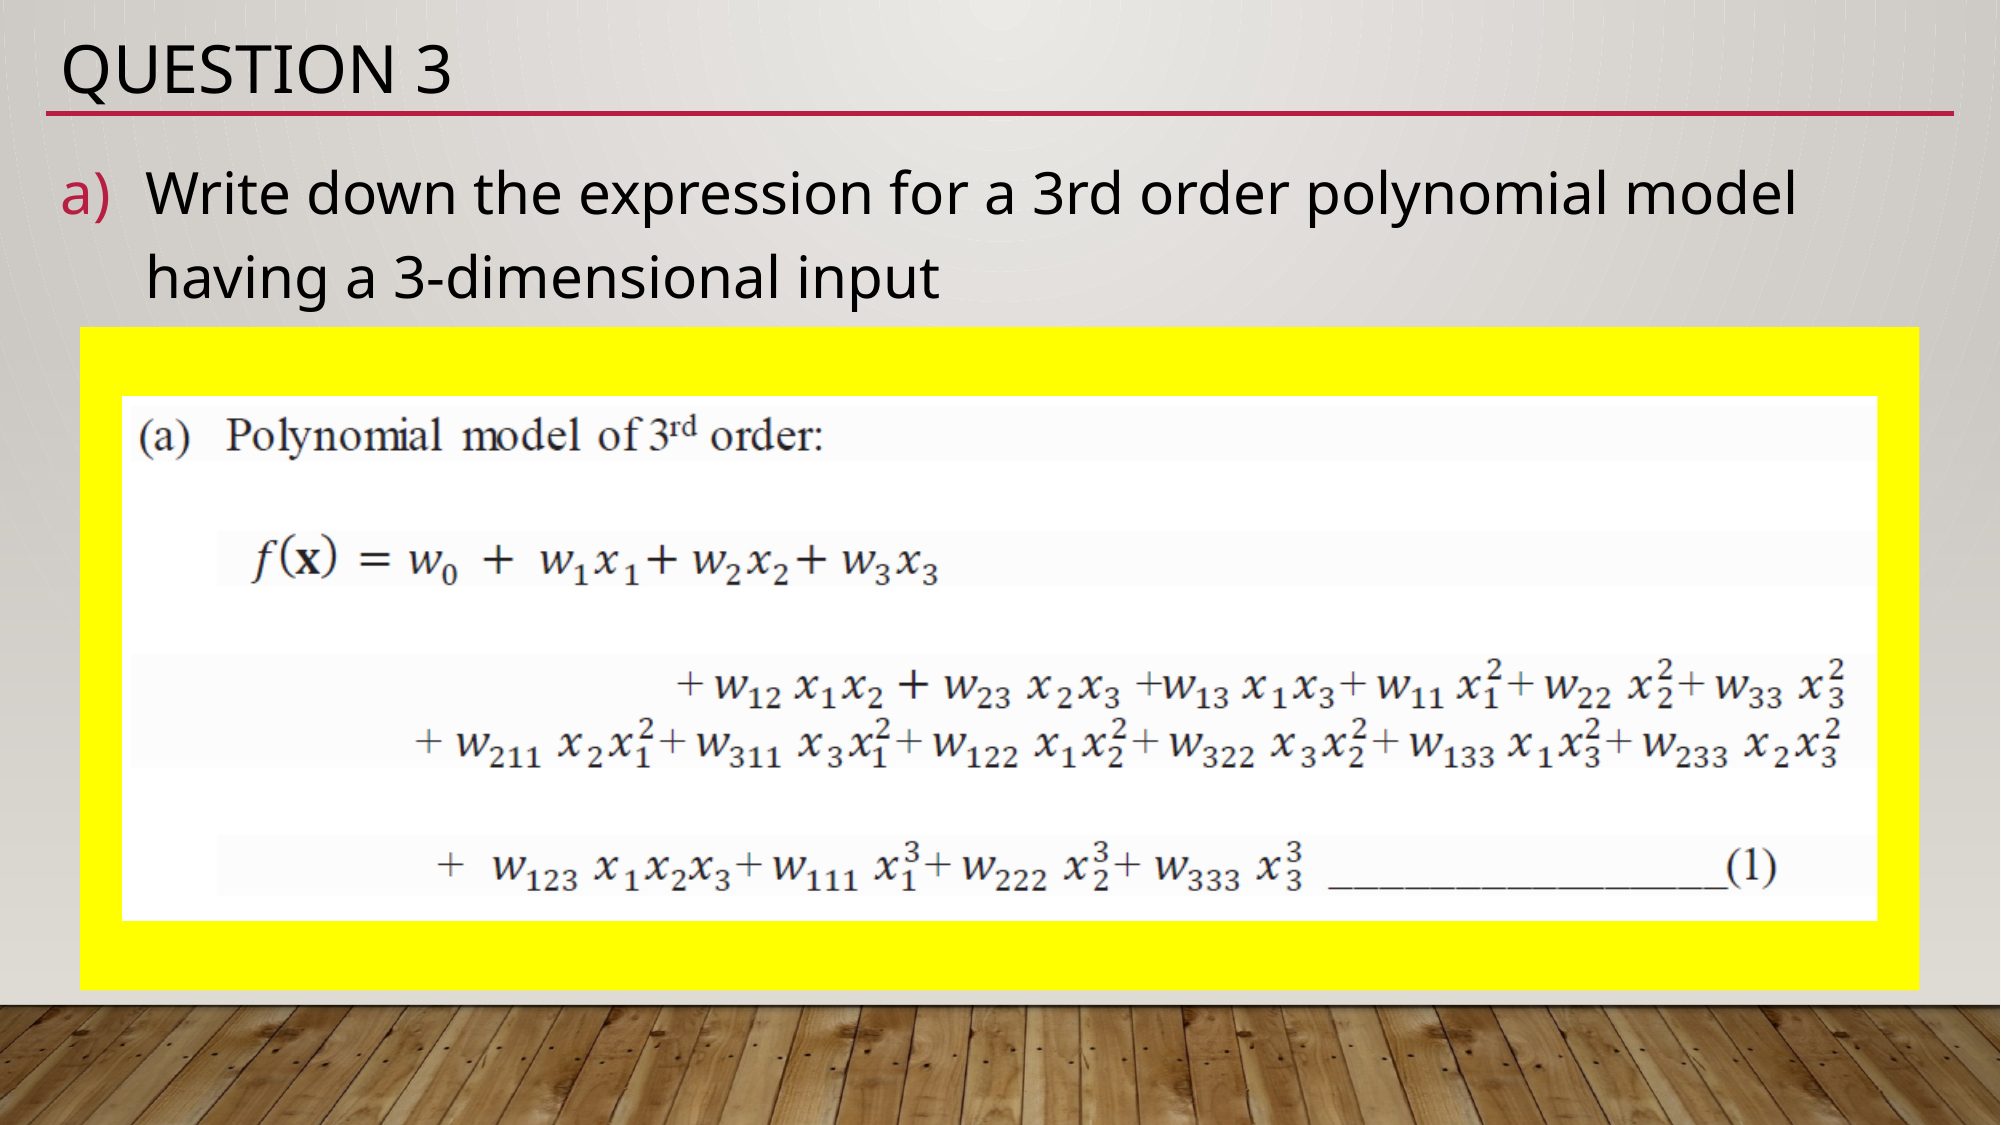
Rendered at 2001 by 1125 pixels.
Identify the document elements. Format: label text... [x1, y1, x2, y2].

list Write down the expression for a 3rd order polynomial model having a 3-dimensional input [45, 134, 1954, 993]
title Question 3 [45, 28, 1954, 134]
picture [0, 1005, 2000, 1125]
picture [121, 396, 1878, 921]
